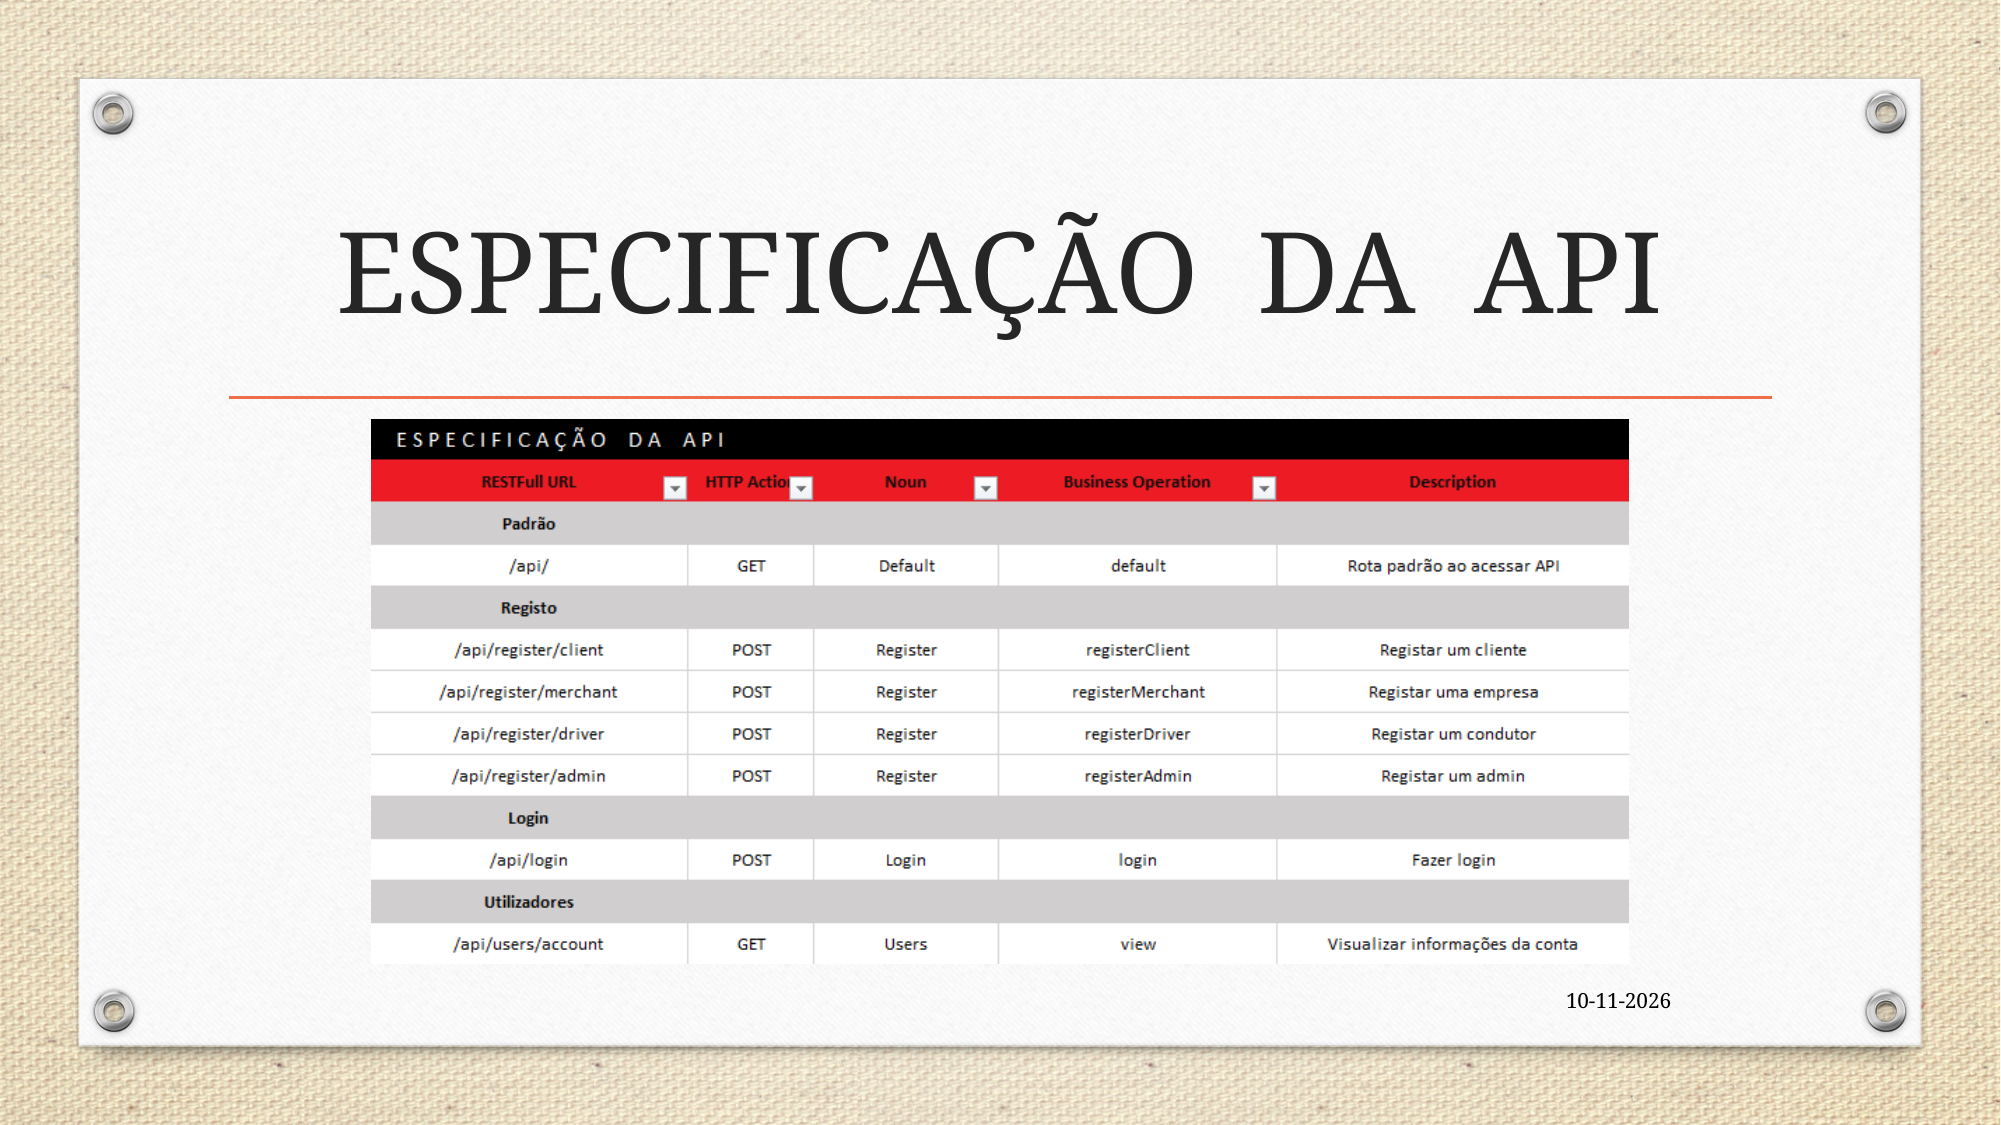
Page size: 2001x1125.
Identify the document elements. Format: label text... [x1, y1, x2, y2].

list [370, 419, 1630, 965]
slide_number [1423, 979, 1686, 1025]
picture [0, 0, 2001, 1125]
title ESPECIFICAÇÃO DA API [212, 161, 1788, 375]
